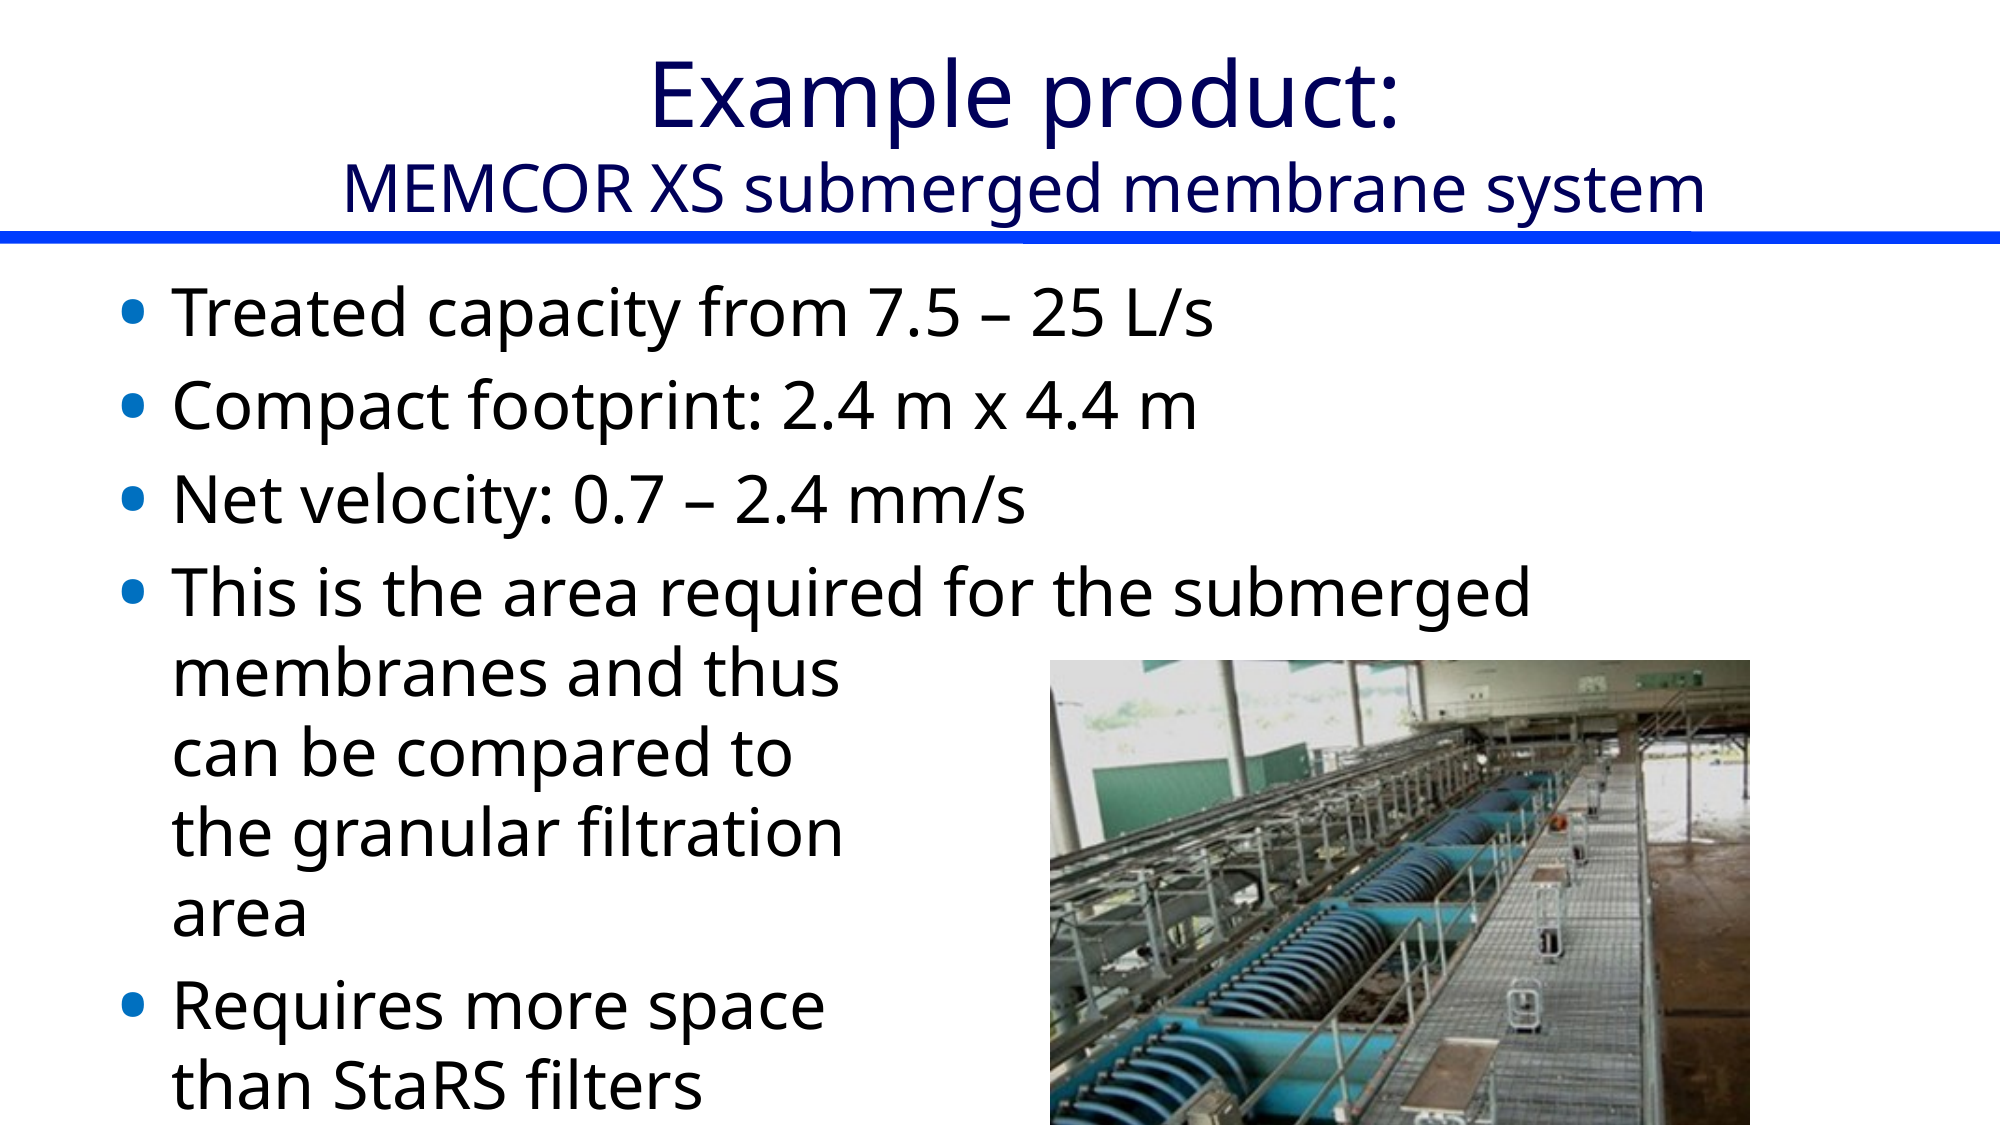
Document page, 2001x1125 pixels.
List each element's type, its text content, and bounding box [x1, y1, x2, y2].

list Treated capacity from 7.5 – 25 L/s Compact footprint: 2.4 m x 4.4 m Net velocity: 0.7 – 2.4 mm/s This is the area required for the submerged membranes and thus can be compared to the granular filtration area Requires more space than StaRS filters [99, 262, 1901, 1006]
title Example product: MEMCOR XS submerged membrane system [99, 37, 1950, 225]
picture [1049, 659, 1751, 1125]
